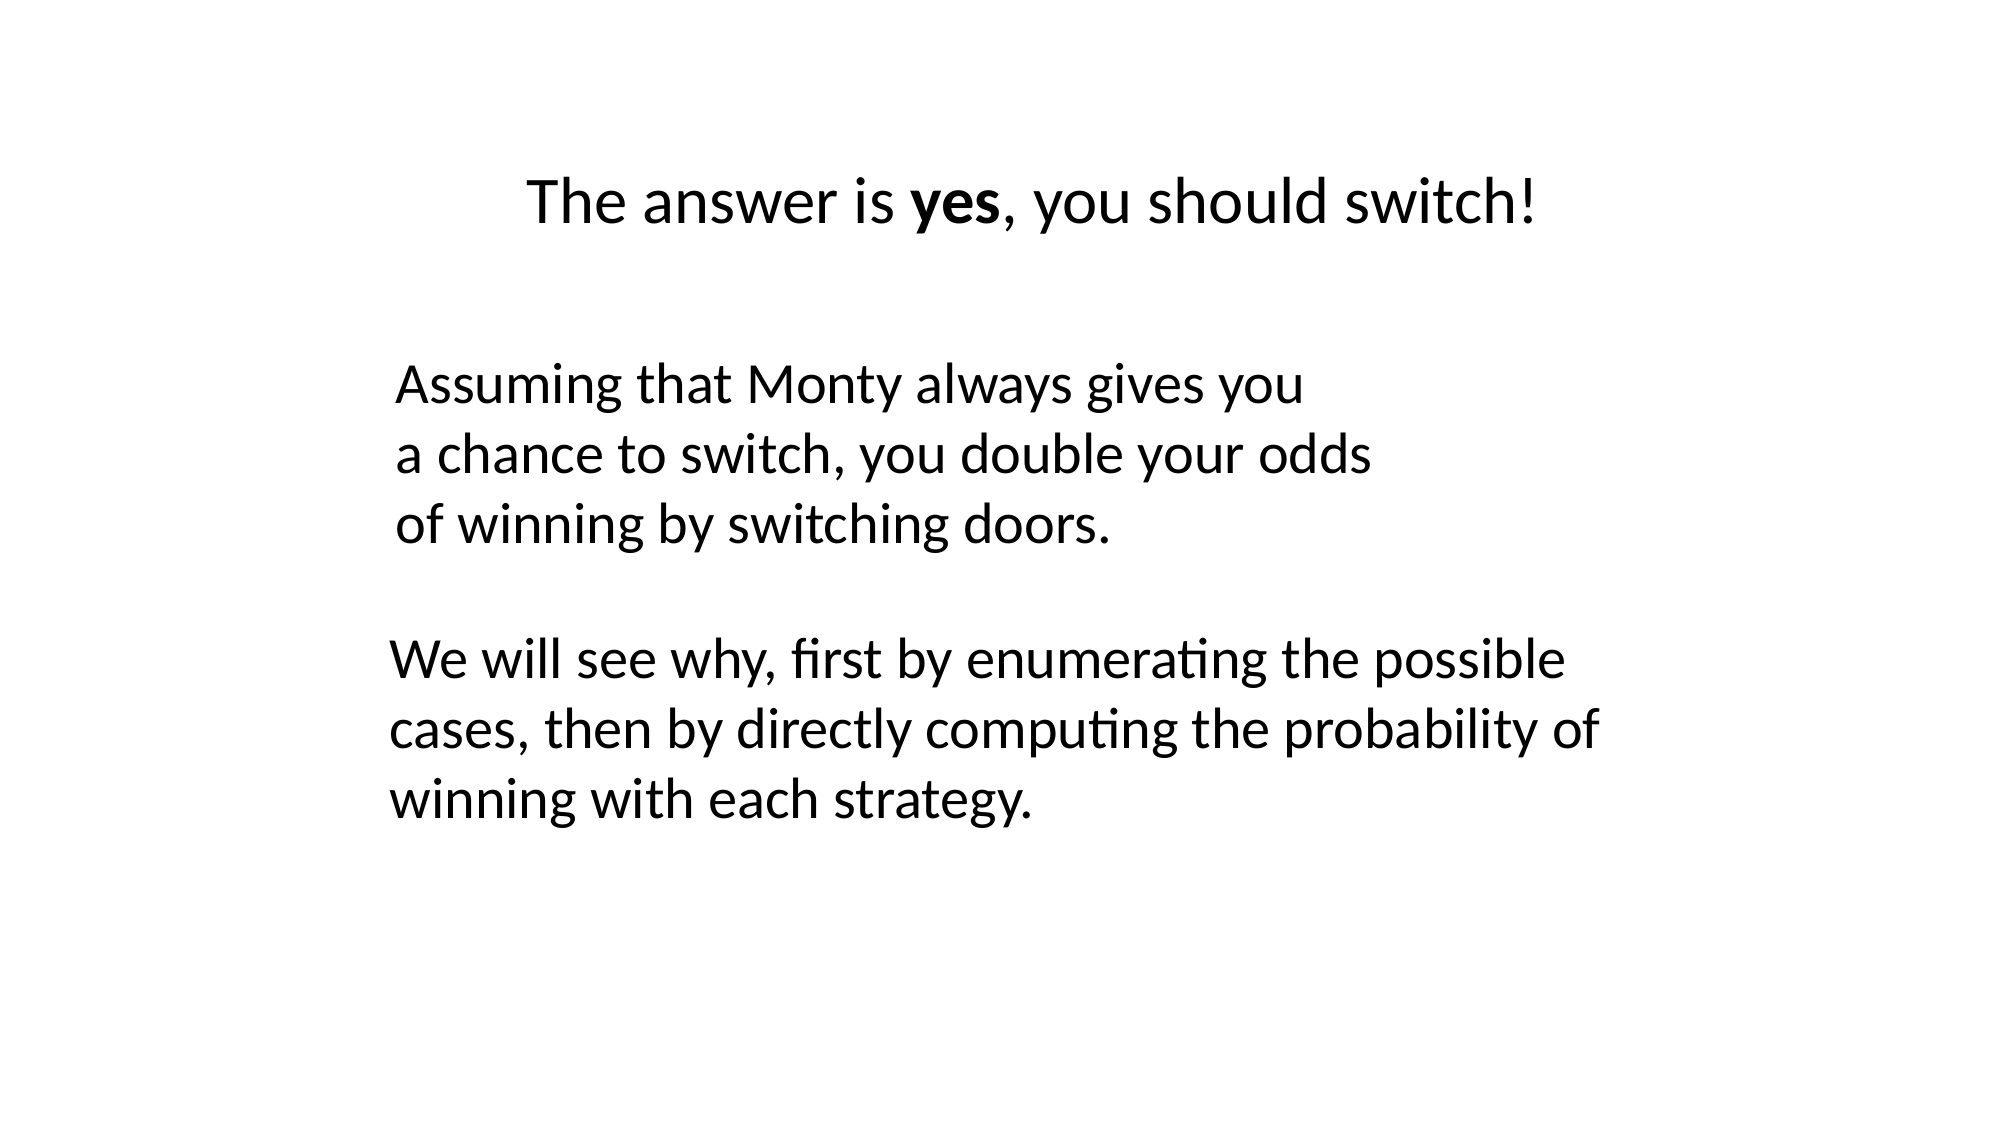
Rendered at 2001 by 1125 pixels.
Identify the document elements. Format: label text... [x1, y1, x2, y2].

text_box We will see why, first by enumerating the possible cases, then by directly computing the probability of winning with each strategy. [375, 612, 1675, 838]
text_box The answer is yes, you should switch! [512, 149, 1555, 245]
text_box Assuming that Monty always gives you a chance to switch, you double your odds of winning by switching doors. [381, 337, 1388, 563]
